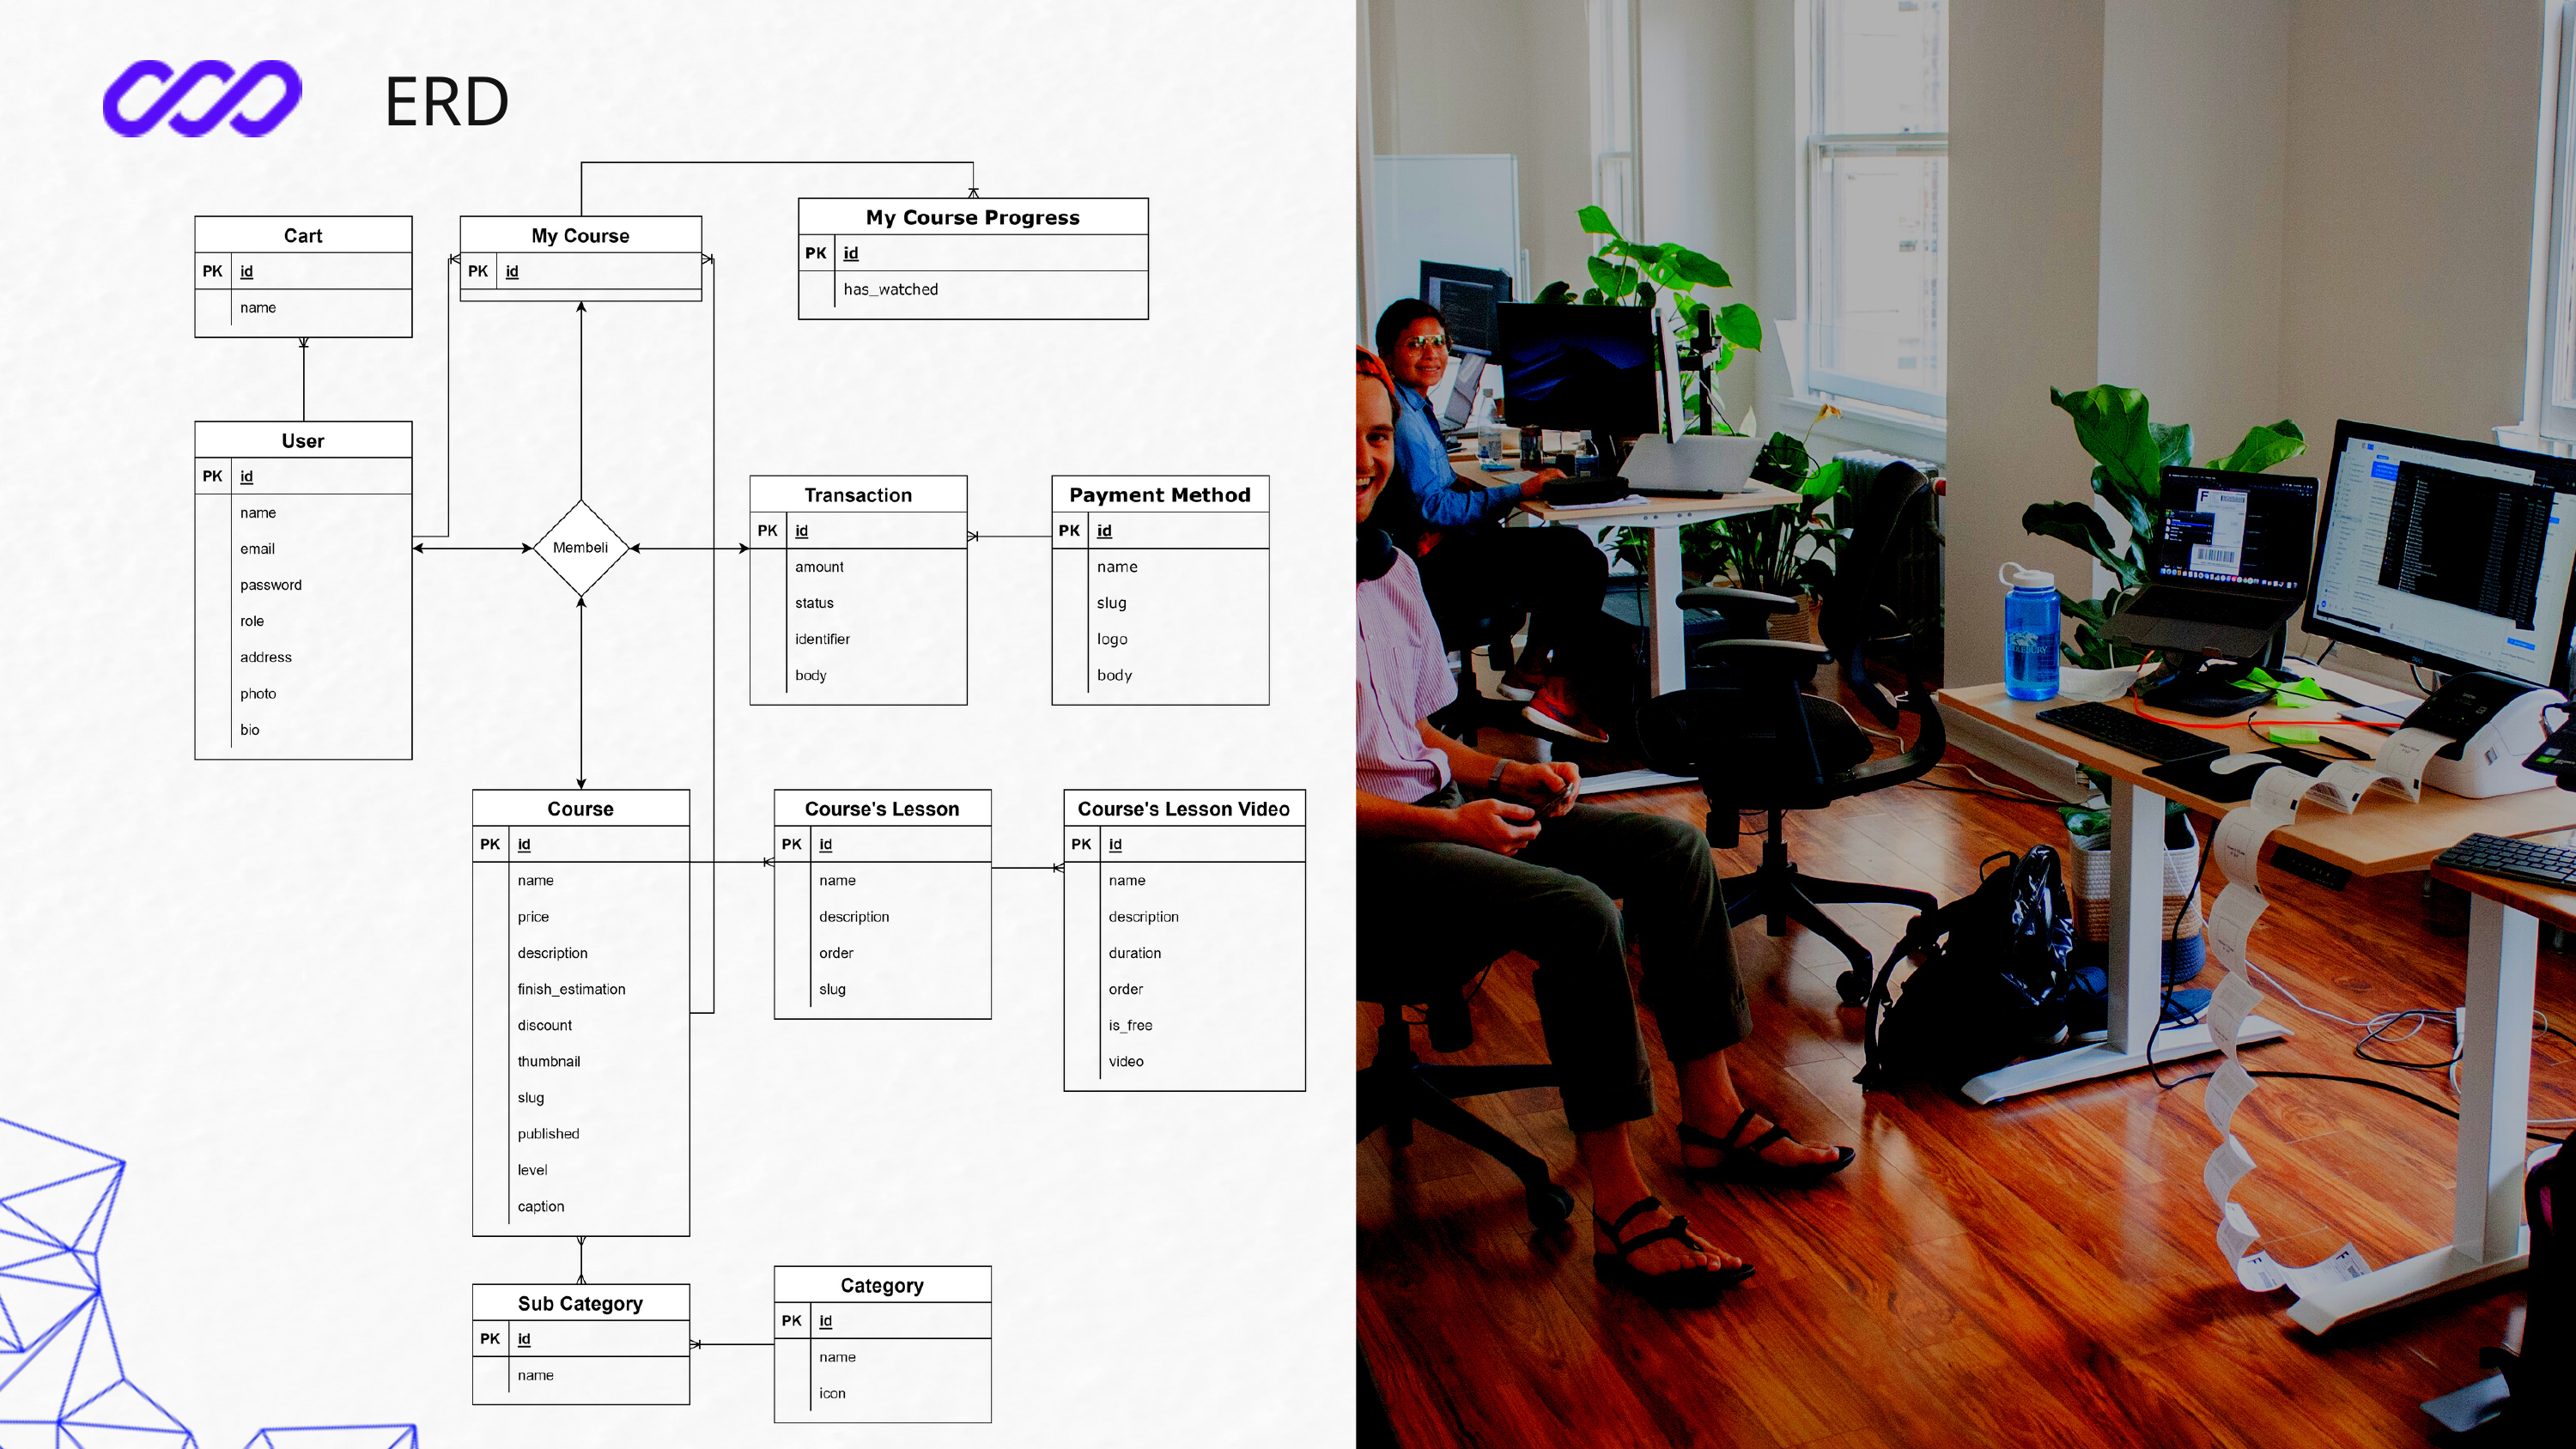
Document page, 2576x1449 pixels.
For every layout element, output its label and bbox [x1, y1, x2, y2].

picture [0, 0, 1356, 1449]
text_box [1356, 0, 2576, 1449]
